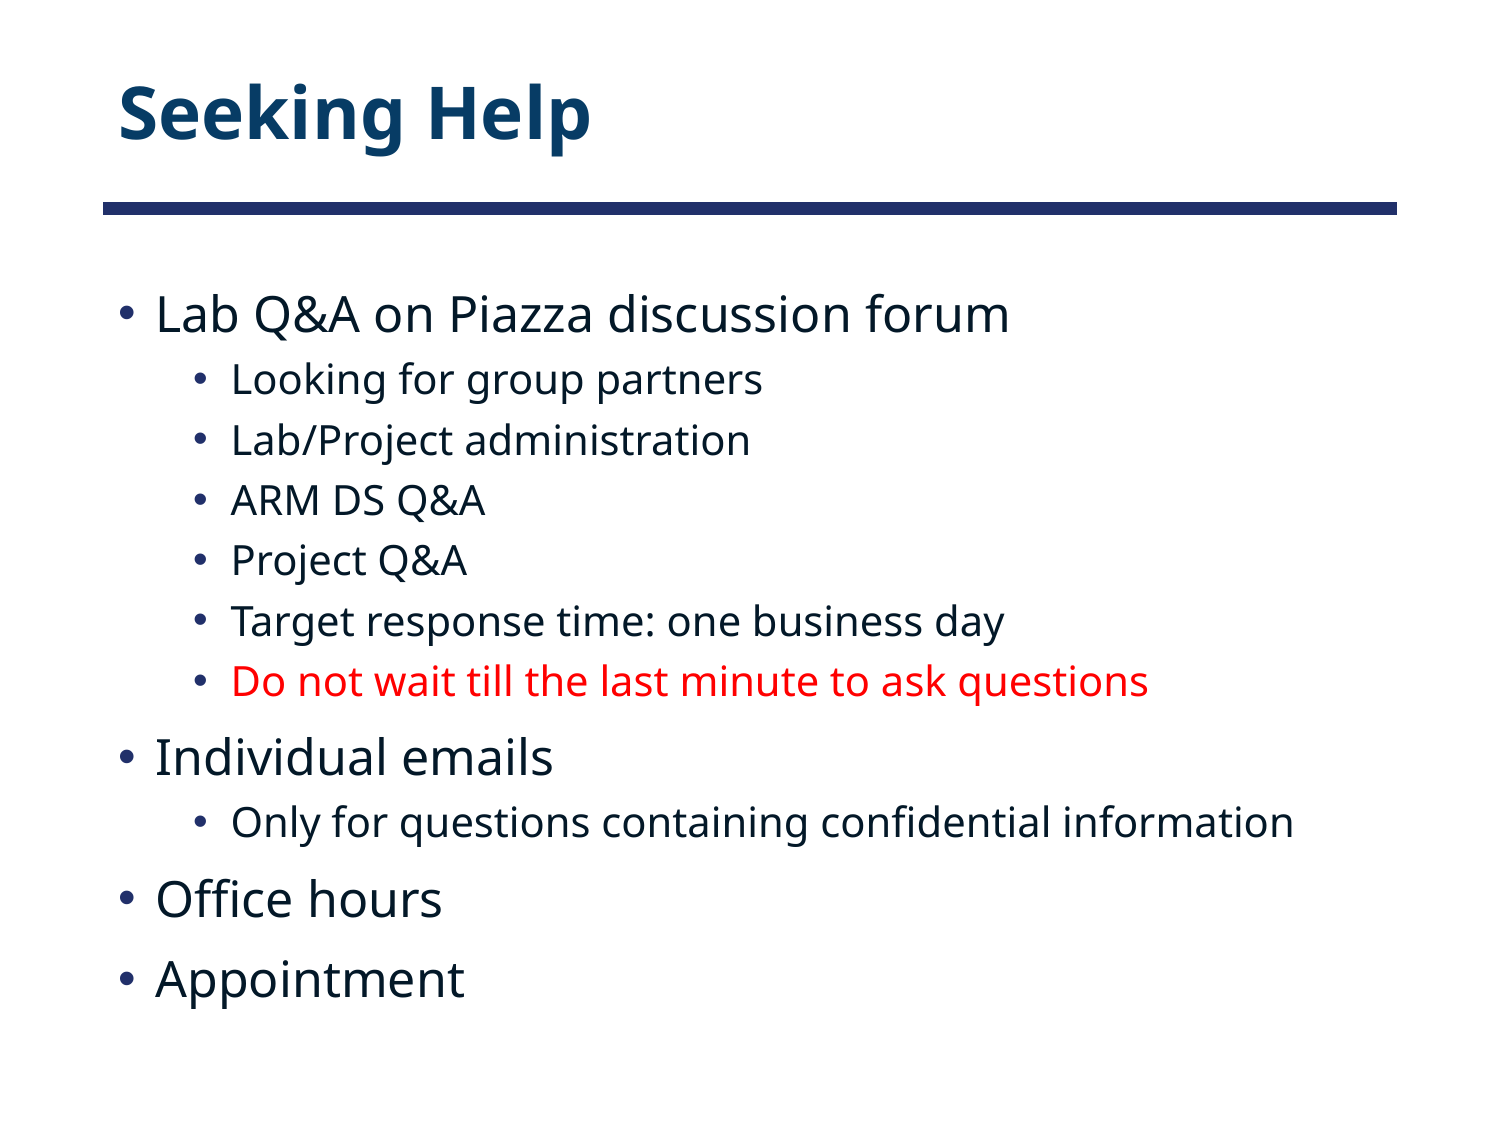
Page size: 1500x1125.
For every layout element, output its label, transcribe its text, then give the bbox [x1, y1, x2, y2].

list Lab Q&A on Piazza discussion forum Looking for group partners Lab/Project administration ARM DS Q&A Project Q&A Target response time: one business day Do not wait till the last minute to ask questions Individual emails Only for questions containing confidential information Office hours Appointment [103, 275, 1397, 1091]
title Seeking Help [103, 34, 1397, 197]
